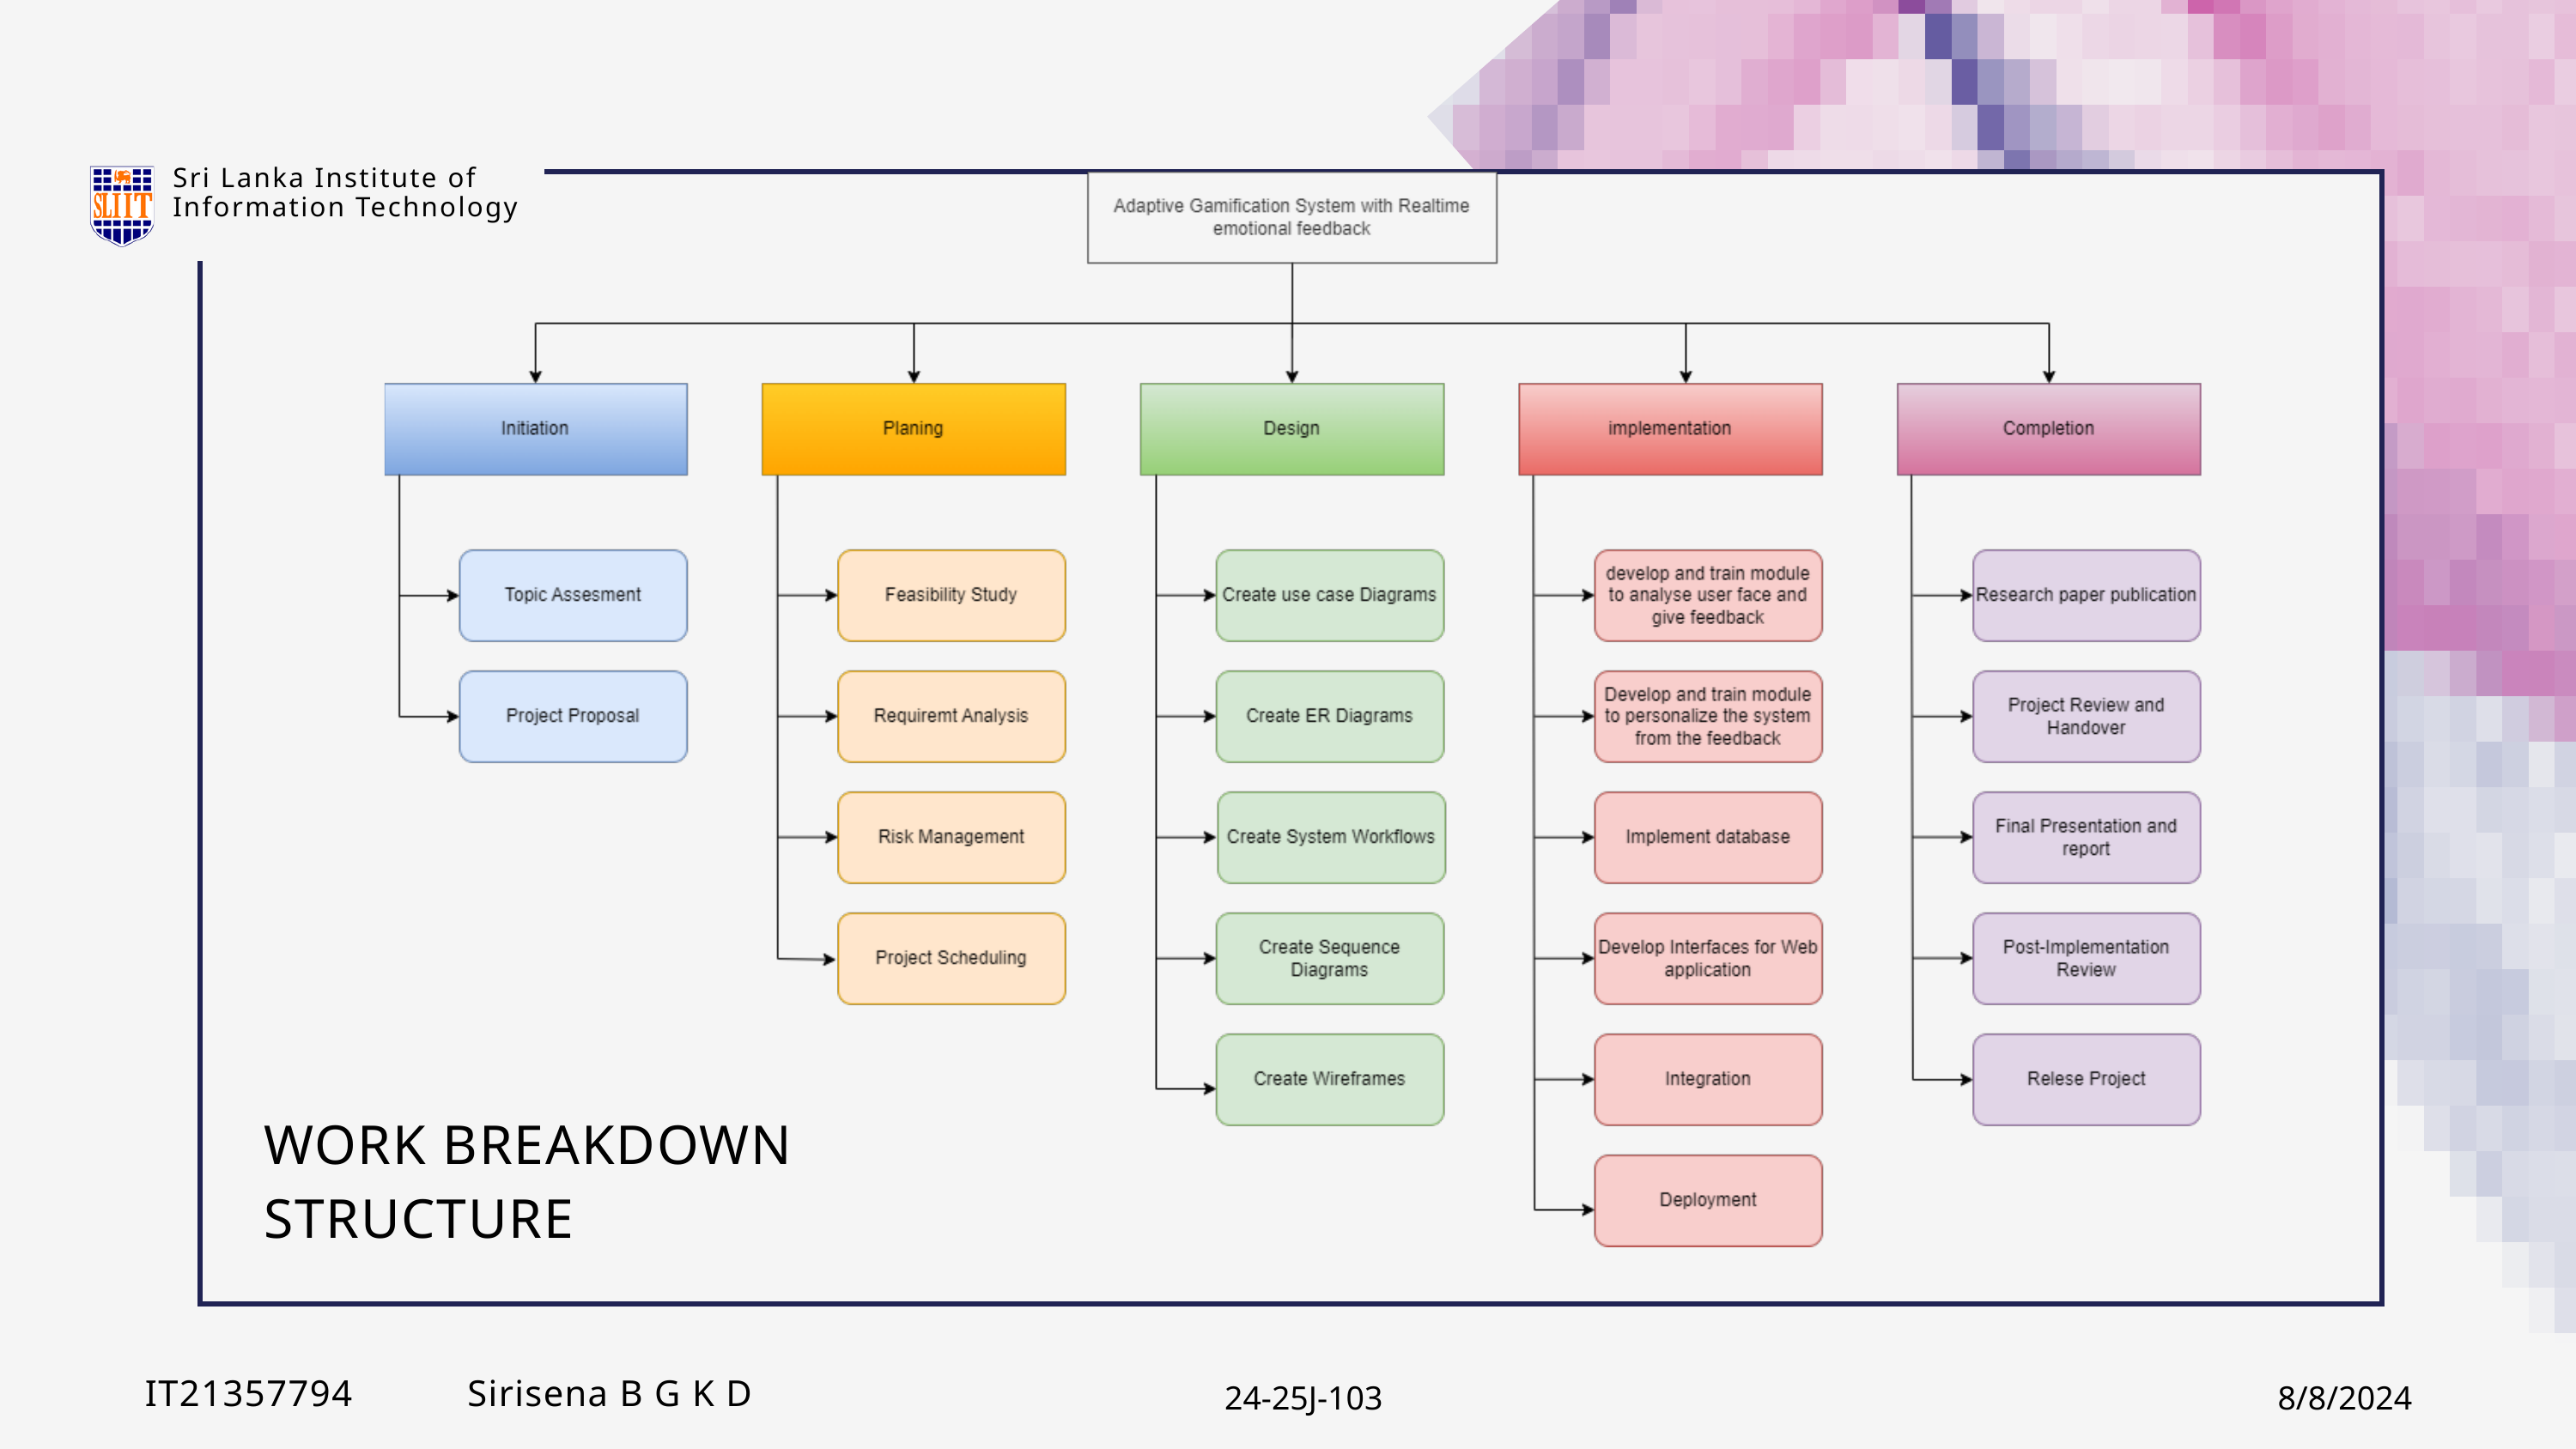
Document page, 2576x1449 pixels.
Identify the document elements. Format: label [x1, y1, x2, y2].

text_box [1427, 0, 2576, 1343]
text_box [144, 1373, 2432, 1417]
text_box [0, 1343, 2576, 1449]
text_box [199, 172, 2382, 1304]
text_box [56, 124, 568, 262]
